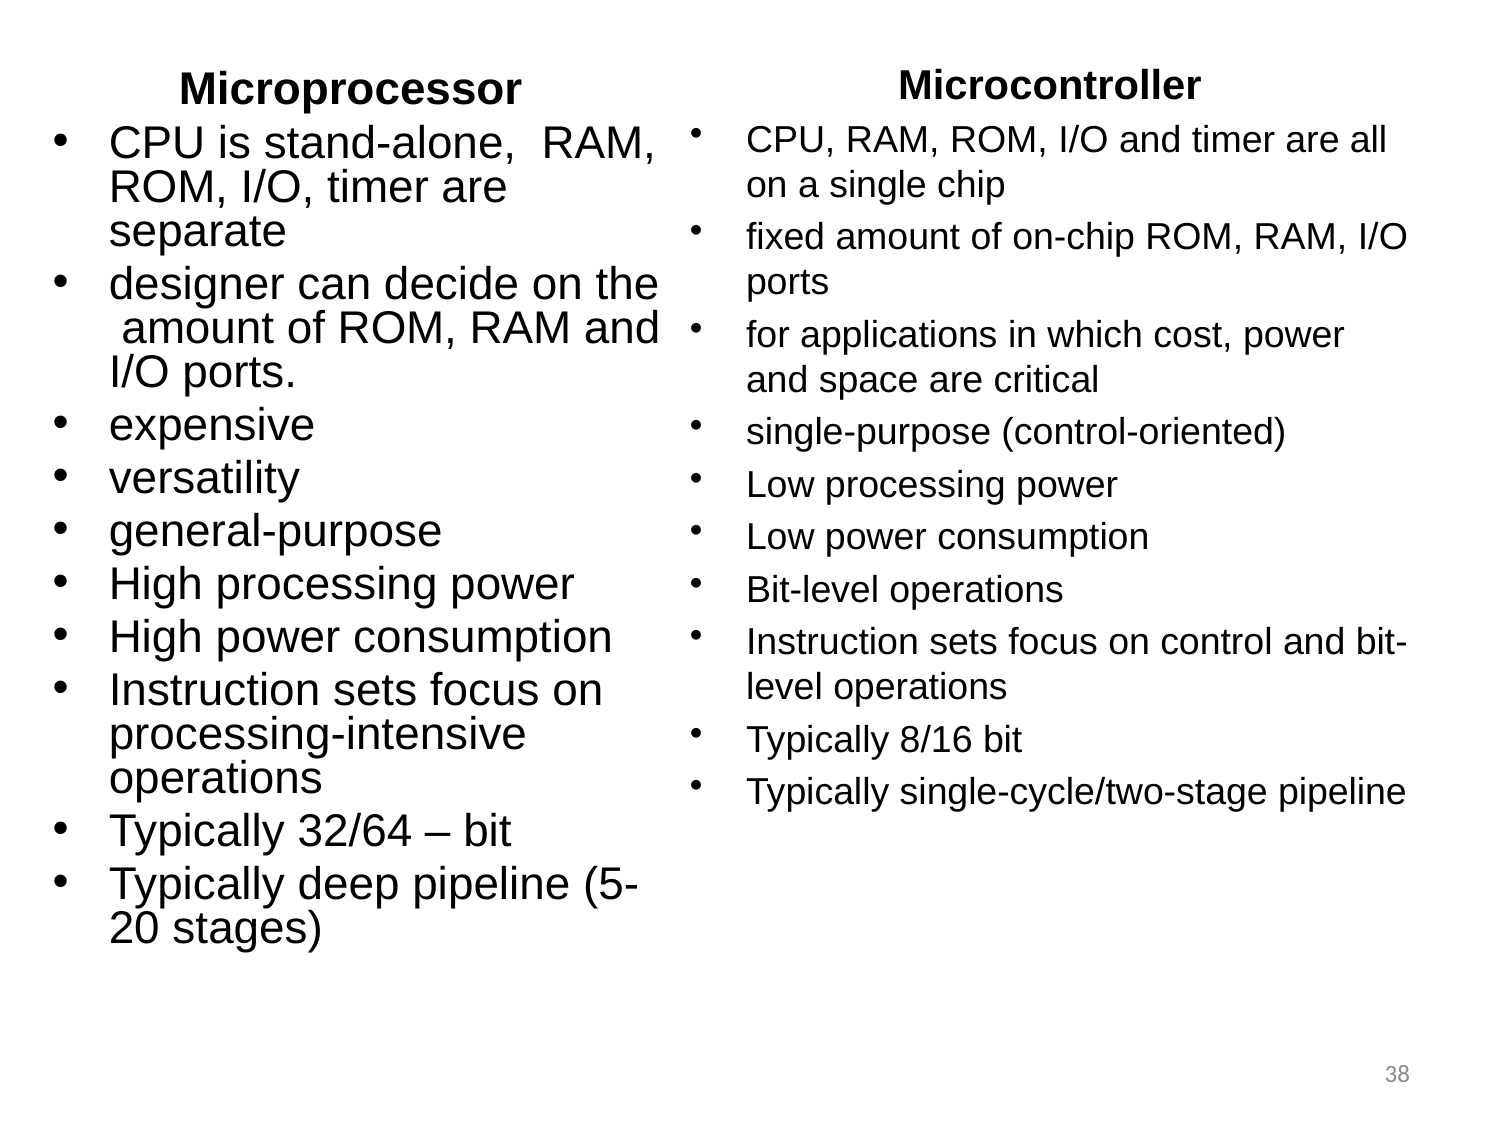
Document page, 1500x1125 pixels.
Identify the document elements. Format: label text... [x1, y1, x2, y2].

slide_number 38 [1074, 1042, 1425, 1103]
text_box Microprocessor CPU is stand-alone, RAM, ROM, I/O, timer are separate designer can decide on the amount of ROM, RAM and I/O ports. expensive versatility general-purpose High processing power High power consumption Instruction sets focus on processing-intensive operations Typically 32/64 – bit Typically deep pipeline (5-20 stages) [37, 62, 677, 1025]
text_box Microcontroller CPU, RAM, ROM, I/O and timer are all on a single chip fixed amount of on-chip ROM, RAM, I/O ports for applications in which cost, power and space are critical single-purpose (control-oriented) Low processing power Low power consumption Bit-level operations Instruction sets focus on control and bit-level operations Typically 8/16 bit Typically single-cycle/two-stage pipeline [674, 50, 1425, 820]
